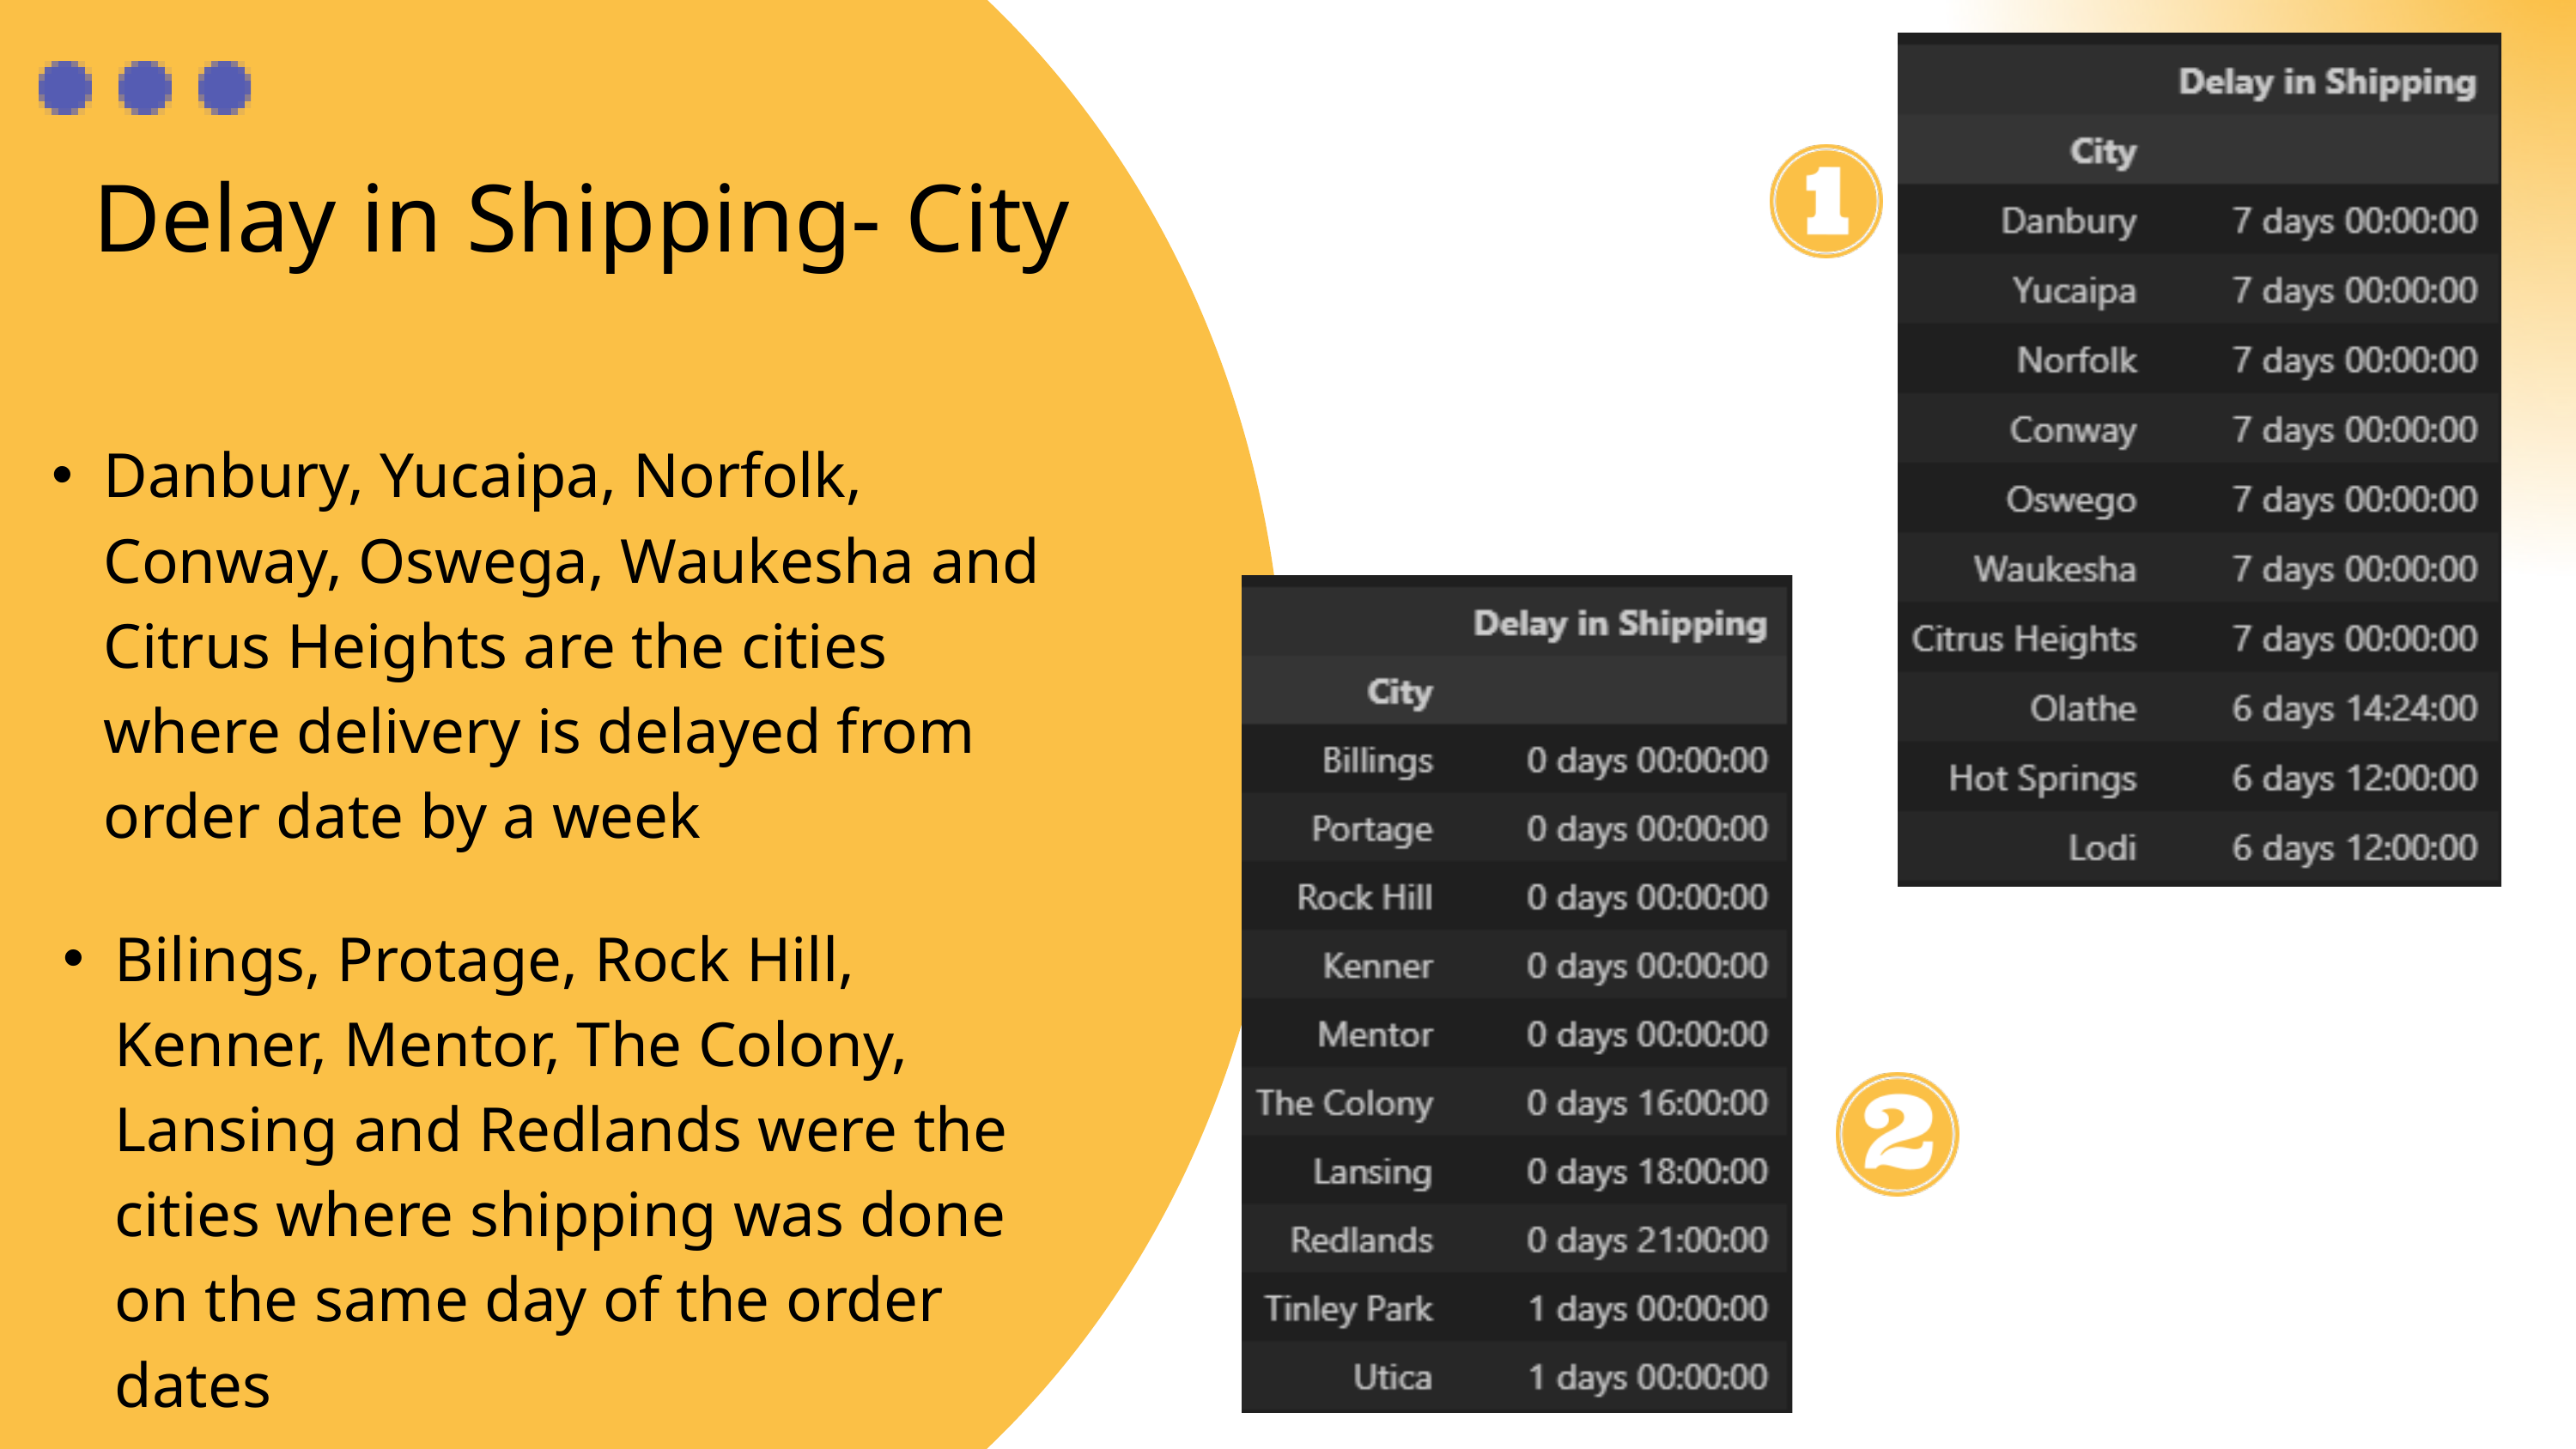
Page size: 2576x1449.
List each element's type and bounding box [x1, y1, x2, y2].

text_box [1770, 144, 1883, 258]
text_box [1292, 575, 1793, 1413]
text_box [0, 0, 1289, 1449]
text_box [1835, 1072, 1959, 1197]
text_box [1897, 33, 2502, 888]
text_box [1883, 0, 2576, 640]
